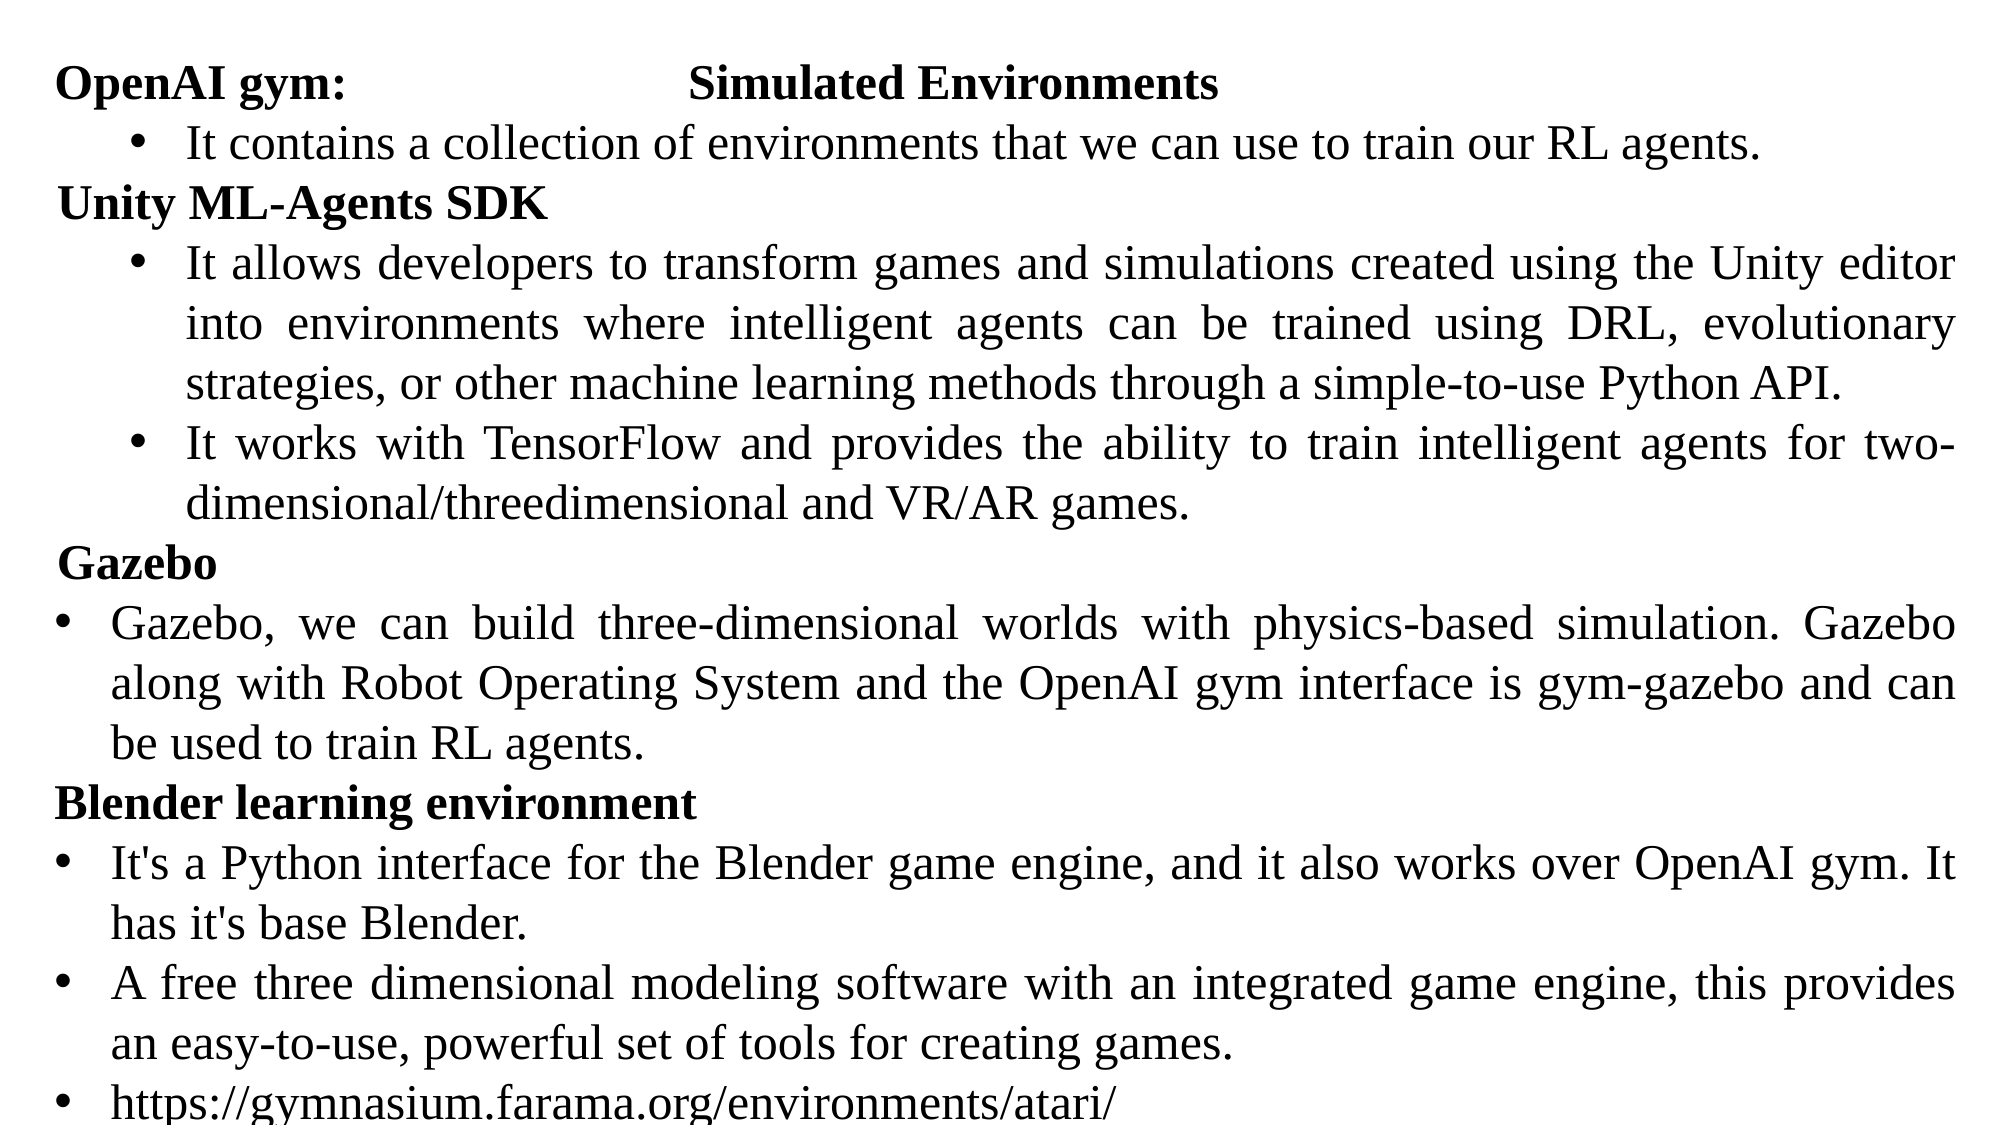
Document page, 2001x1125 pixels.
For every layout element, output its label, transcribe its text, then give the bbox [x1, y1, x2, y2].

text_box OpenAI gym: It contains a collection of environments that we can use to train our RL agents. Unity ML-Agents SDK It allows developers to transform games and simulations created using the Unity editor into environments where intelligent agents can be trained using DRL, evolutionary strategies, or other machine learning methods through a simple-to-use Python API. It works with TensorFlow and provides the ability to train intelligent agents for two-dimensional/threedimensional and VR/AR games. Gazebo Gazebo, we can build three-dimensional worlds with physics-based simulation. Gazebo along with Robot Operating System and the OpenAI gym interface is gym-gazebo and can be used to train RL agents. Blender learning environment It's a Python interface for the Blender game engine, and it also works over OpenAI gym. It has it's base Blender. A free three dimensional modeling software with an integrated game engine, this provides an easy-to-use, powerful set of tools for creating games. https://gymnasium.farama.org/environments/atari/ [39, 42, 1973, 1125]
